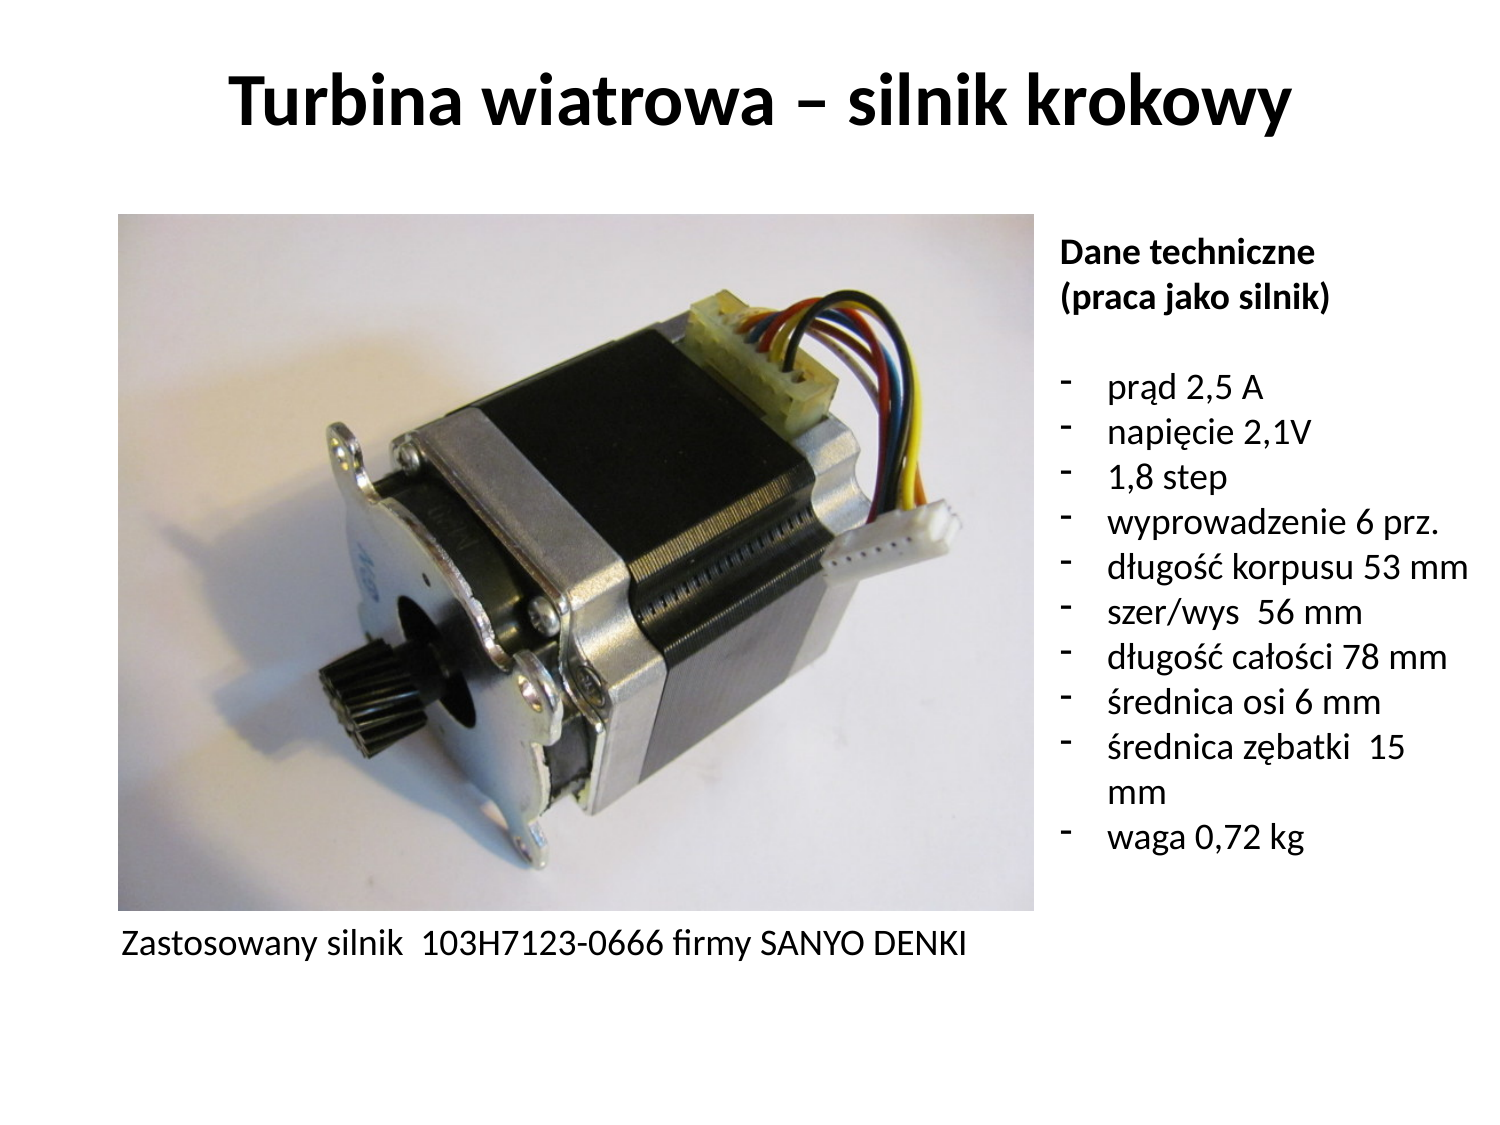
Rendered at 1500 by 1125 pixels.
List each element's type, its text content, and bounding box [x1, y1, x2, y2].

text_box Turbina wiatrowa – silnik krokowy [147, 42, 1376, 148]
text_box Zastosowany silnik 103H7123-0666 firmy SANYO DENKI [106, 910, 987, 971]
picture [118, 213, 1034, 911]
text_box Dane techniczne (praca jako silnik) prąd 2,5 A napięcie 2,1V 1,8 step wyprowadzenie 6 prz. długość korpusu 53 mm szer/wys 56 mm długość całości 78 mm średnica osi 6 mm średnica zębatki 15 mm waga 0,72 kg [1045, 219, 1486, 910]
